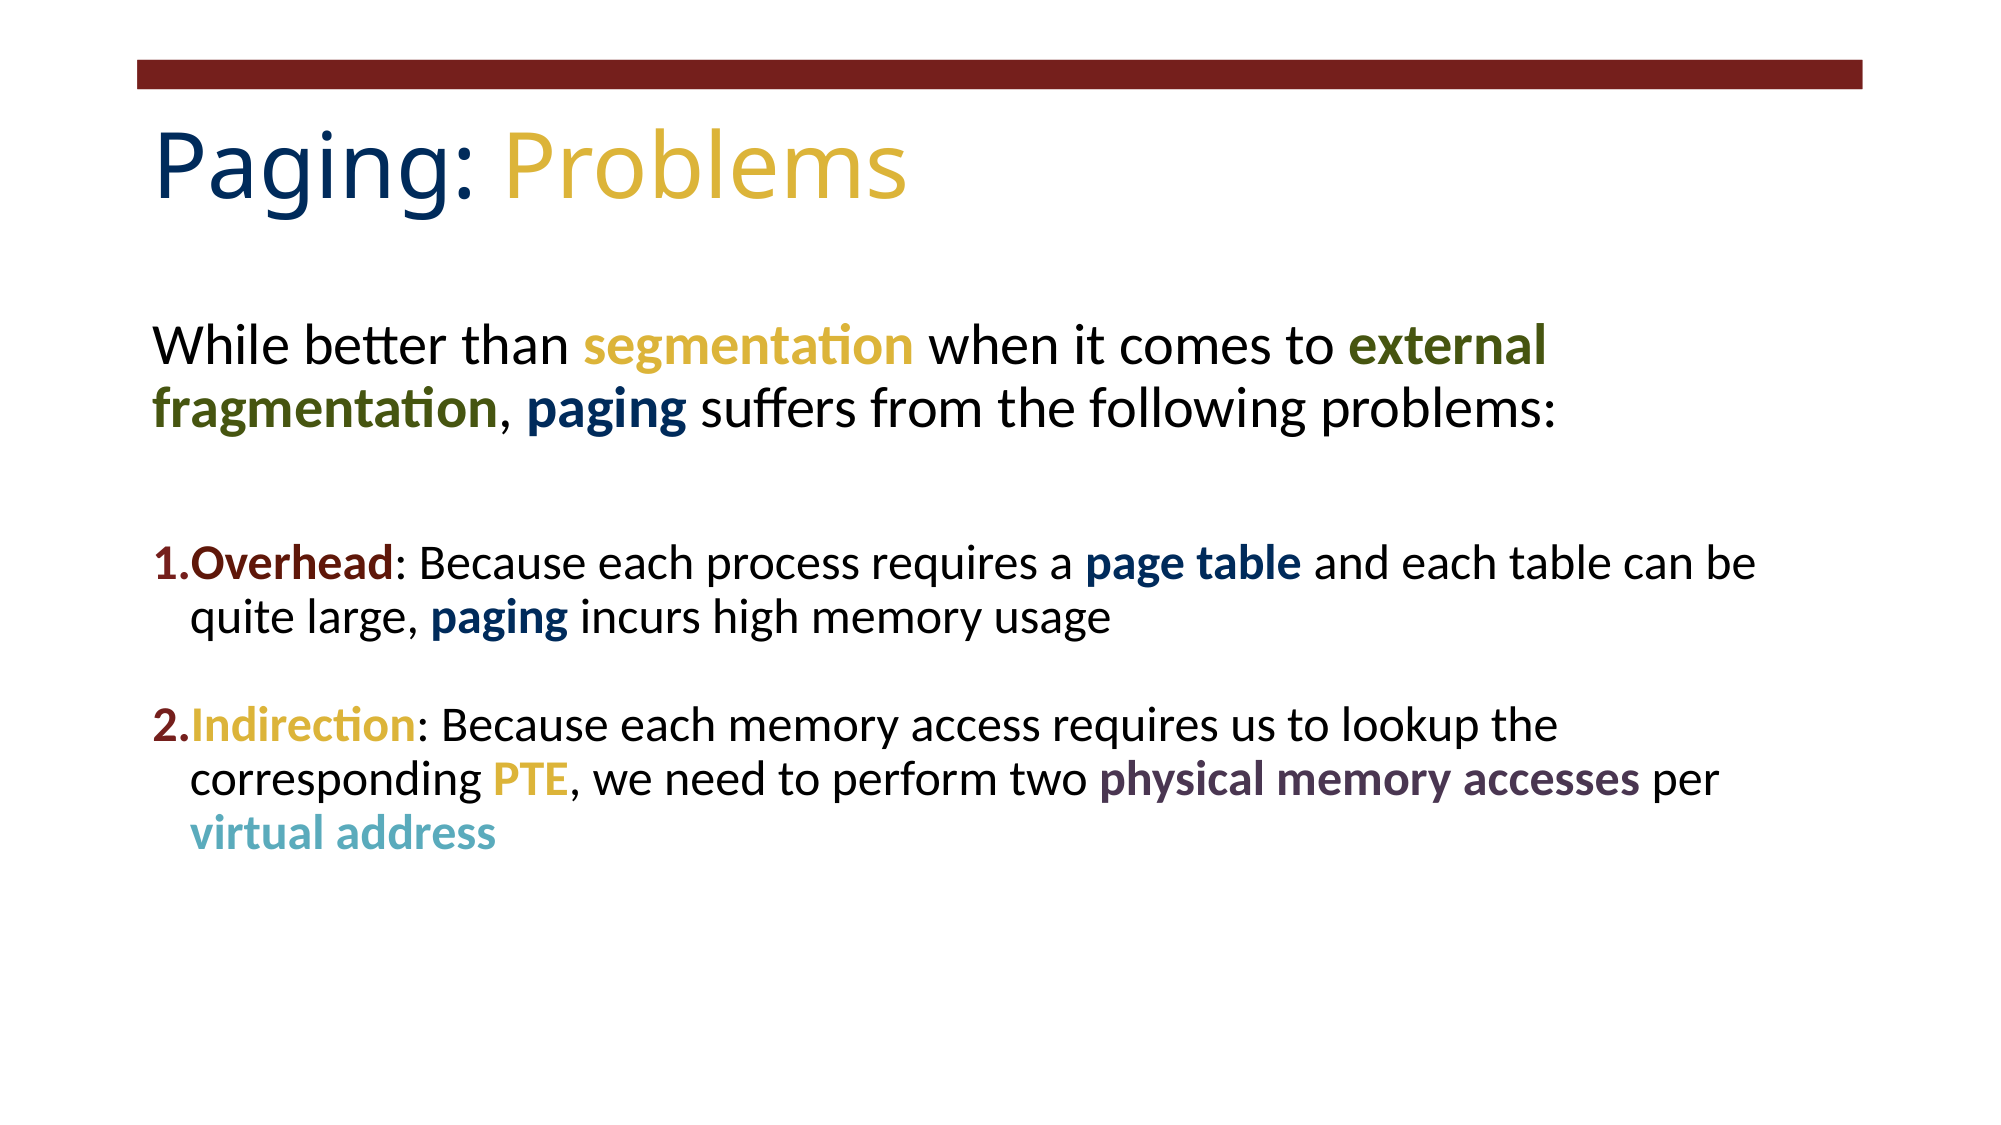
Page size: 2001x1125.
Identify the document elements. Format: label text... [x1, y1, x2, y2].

title Paging: Problems [137, 59, 1863, 278]
list While better than segmentation when it comes to external fragmentation, paging suffers from the following problems: Overhead: Because each process requires a page table and each table can be quite large, paging incurs high memory usage Indirection: Because each memory access requires us to lookup the corresponding PTE, we need to perform two physical memory accesses per virtual address [137, 299, 1863, 1103]
